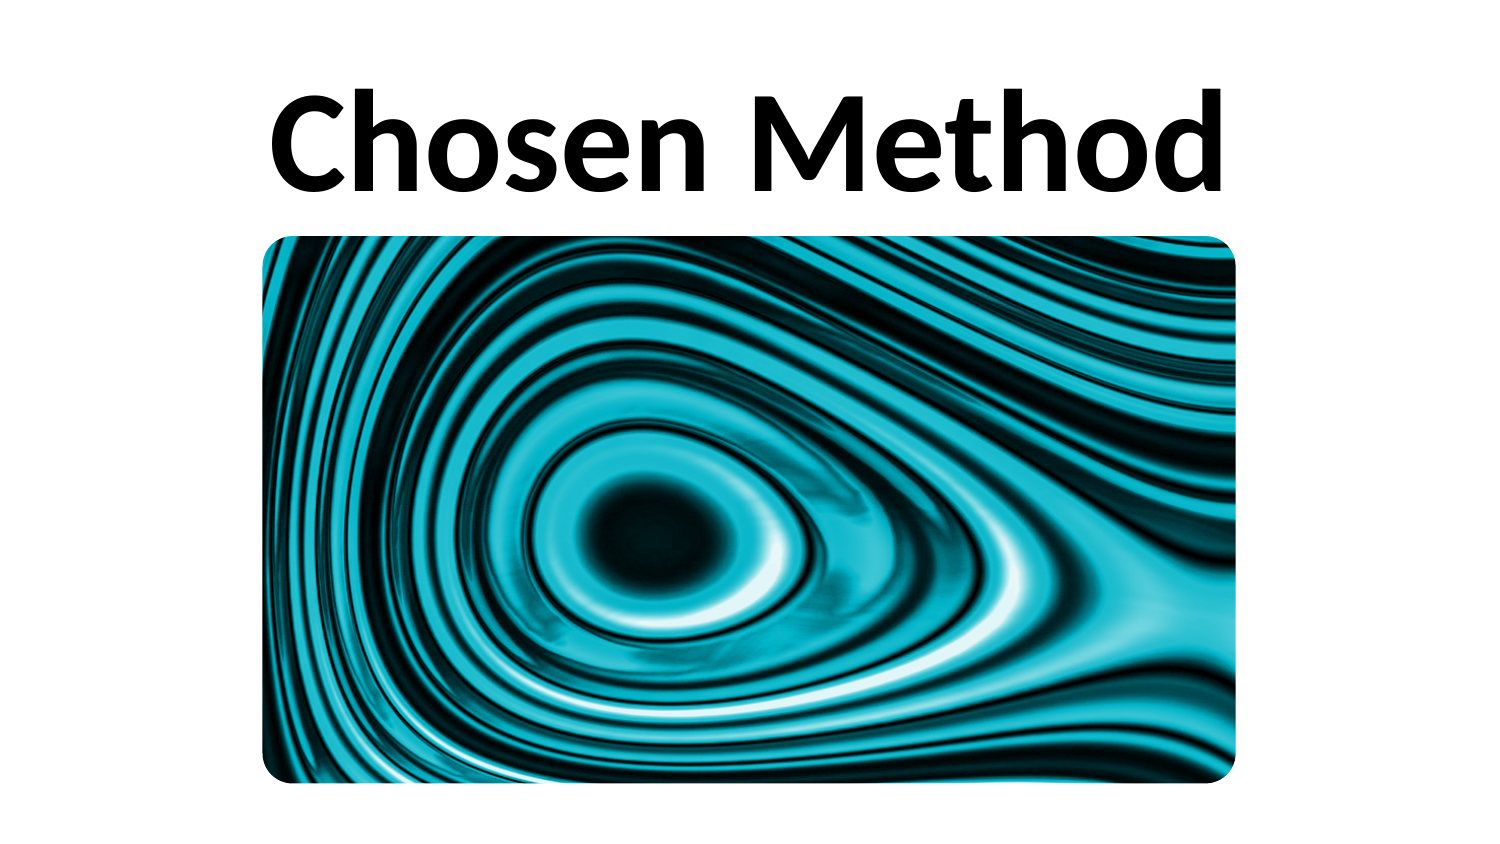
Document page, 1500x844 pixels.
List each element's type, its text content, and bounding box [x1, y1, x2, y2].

title Chosen Method [51, 67, 1449, 237]
picture [262, 235, 1236, 784]
